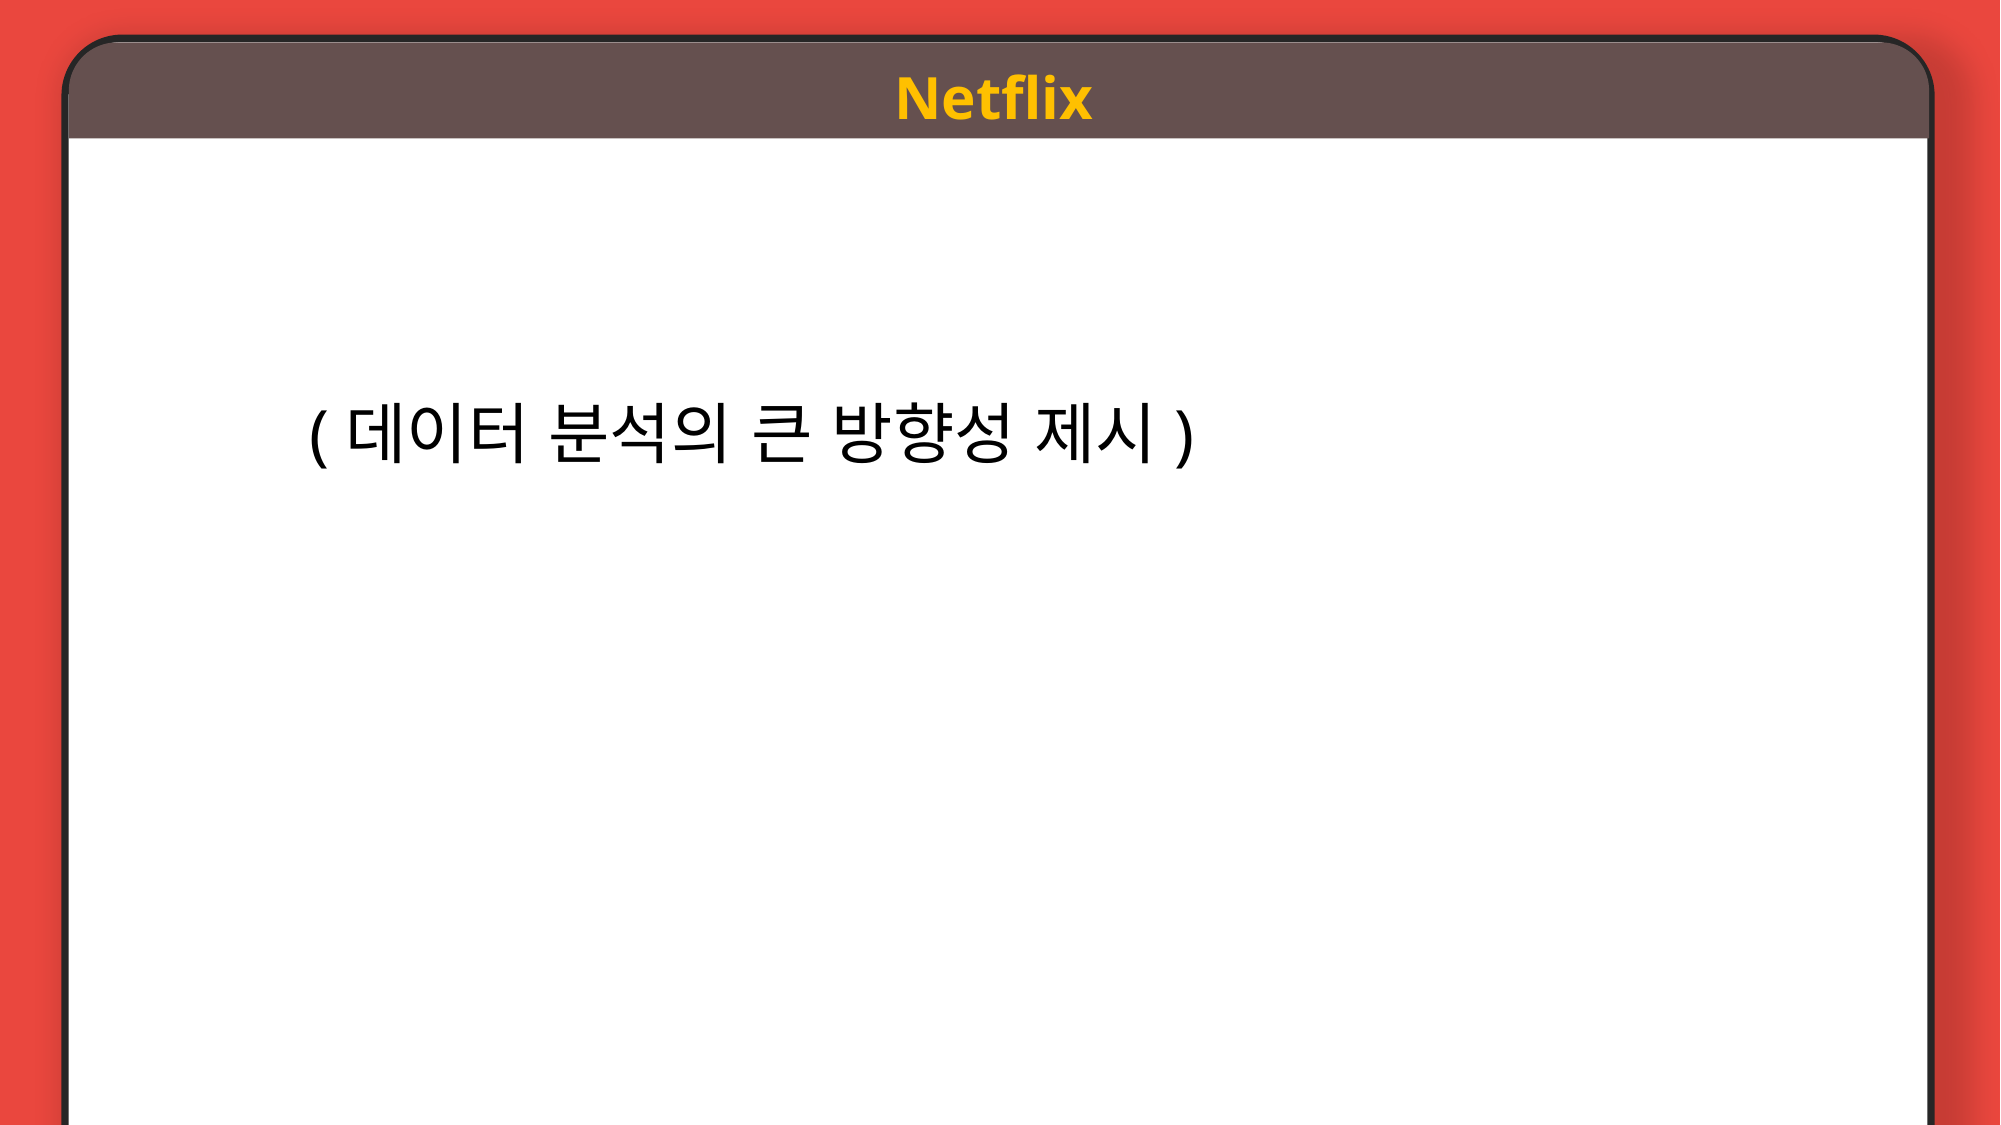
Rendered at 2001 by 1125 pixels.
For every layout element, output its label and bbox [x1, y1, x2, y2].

text_box [65, 38, 1932, 1125]
